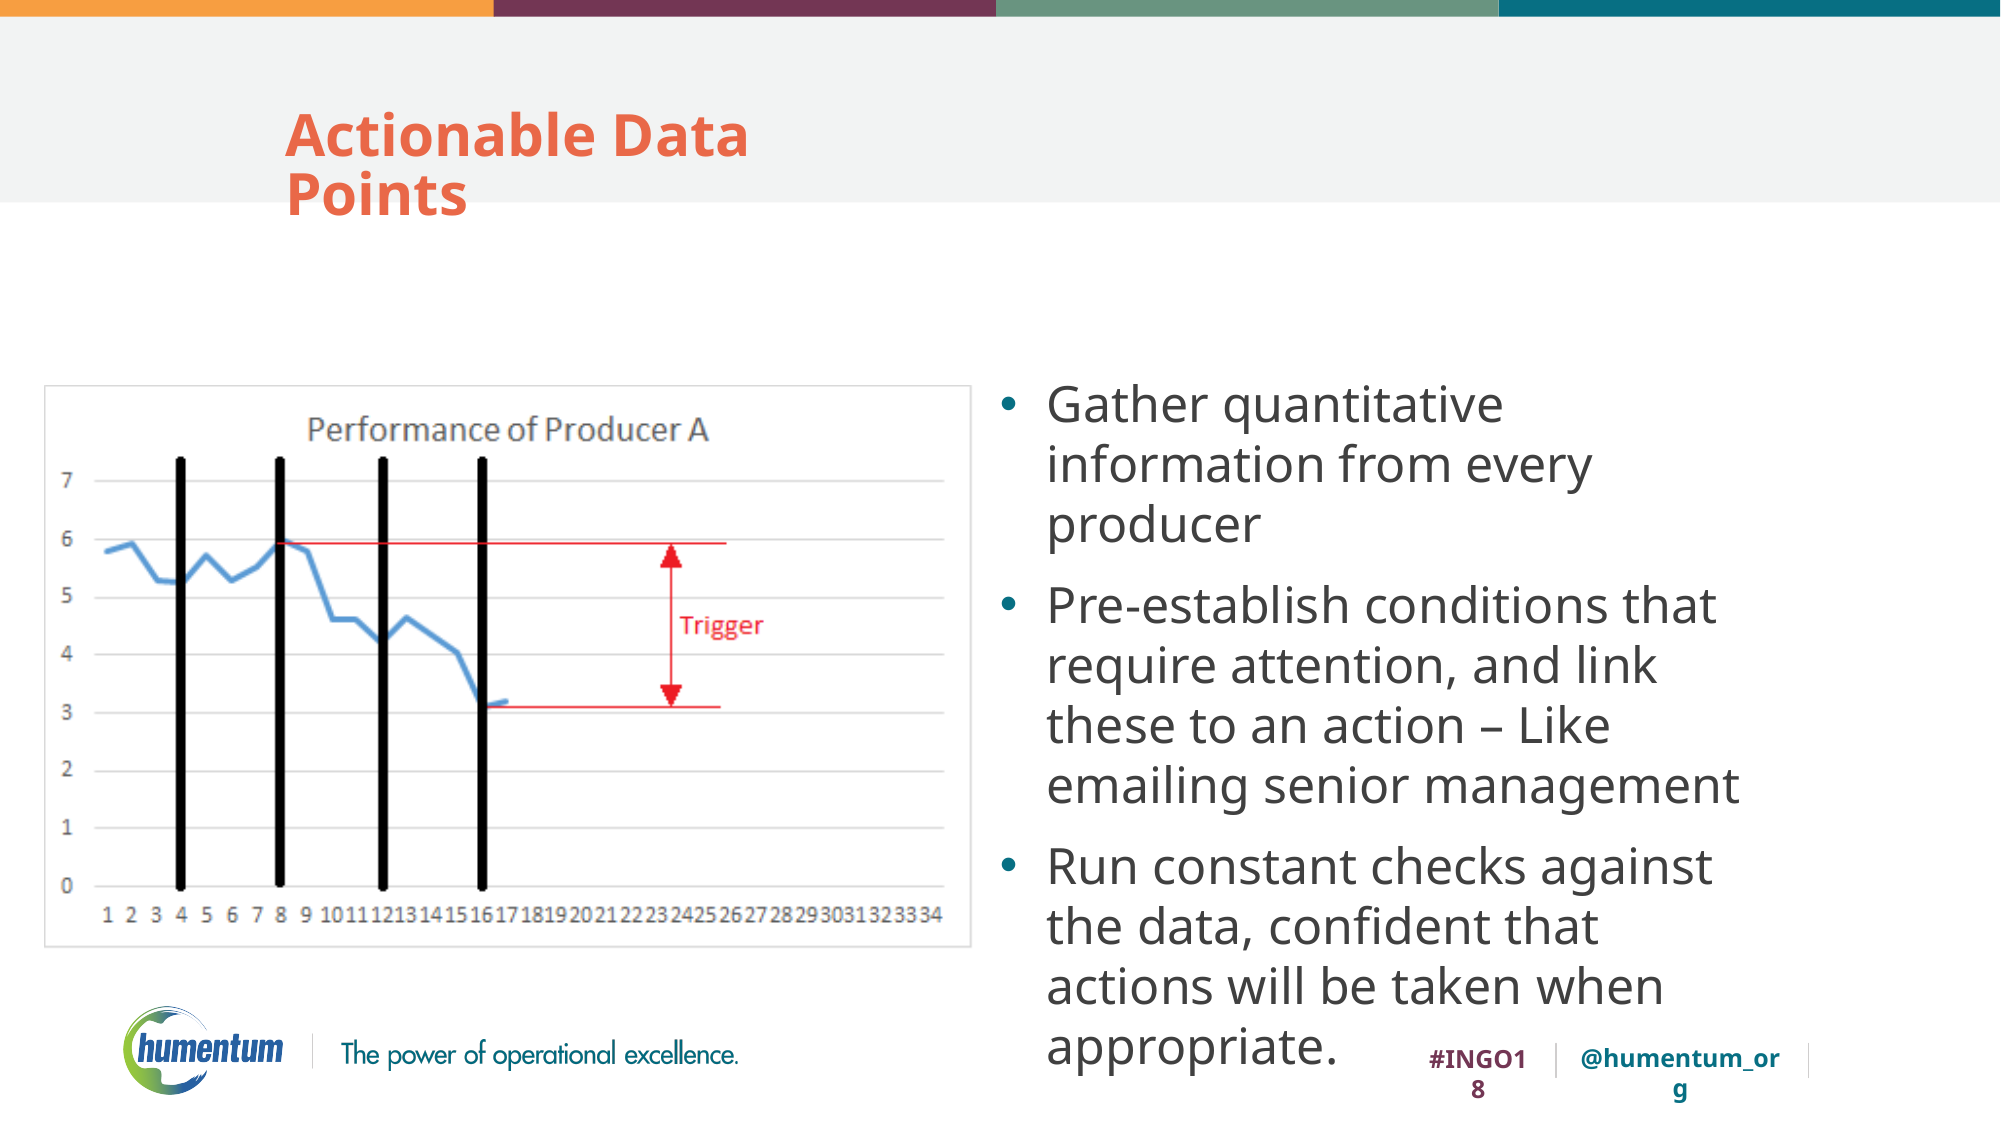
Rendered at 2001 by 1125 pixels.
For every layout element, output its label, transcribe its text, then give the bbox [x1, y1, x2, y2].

picture [123, 1006, 283, 1095]
title Actionable Data Points [270, 67, 922, 270]
list Gather quantitative information from every producer Pre-establish conditions that require attention, and link these to an action – Like emailing senior management Run constant checks against the data, confident that actions will be taken when appropriate. [984, 365, 1795, 901]
picture [43, 385, 980, 958]
